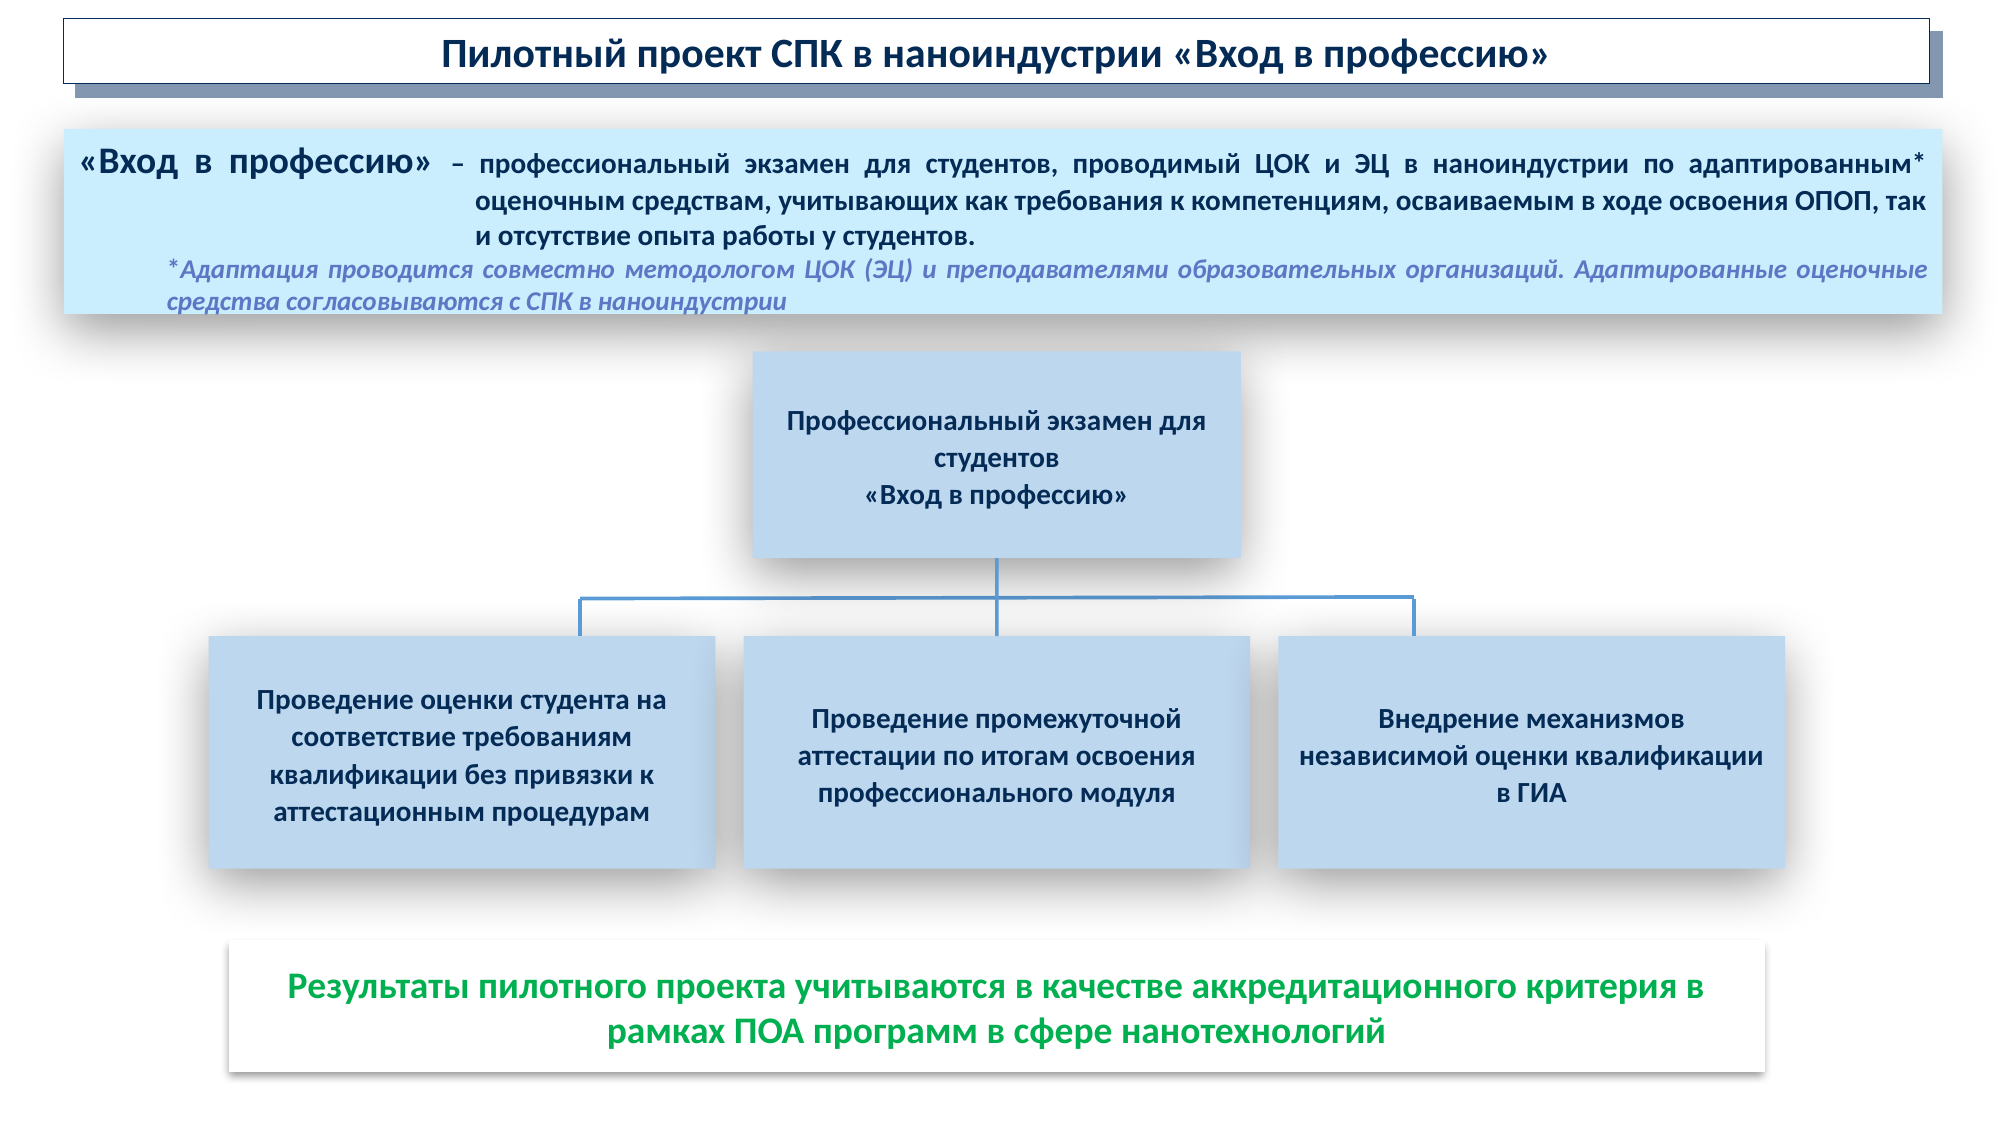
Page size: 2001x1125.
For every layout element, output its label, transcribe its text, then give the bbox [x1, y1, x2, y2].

text_box Результаты пилотного проекта учитываются в качестве аккредитационного критерия в рамках ПОА программ в сфере нанотехнологий [229, 940, 1765, 1072]
text_box «Вход в профессию» – профессиональный экзамен для студентов, проводимый ЦОК и ЭЦ в наноиндустрии по адаптированным* оценочным средствам, учитывающих как требования к компетенциям, осваиваемым в ходе освоения ОПОП, так и отсутствие опыта работы у студентов. *Адаптация проводится совместно методологом ЦОК (ЭЦ) и преподавателями образовательных организаций. Адаптированные оценочные средства согласовываются с СПК в наноиндустрии [63, 128, 1943, 314]
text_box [208, 351, 1786, 869]
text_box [63, 18, 1943, 98]
